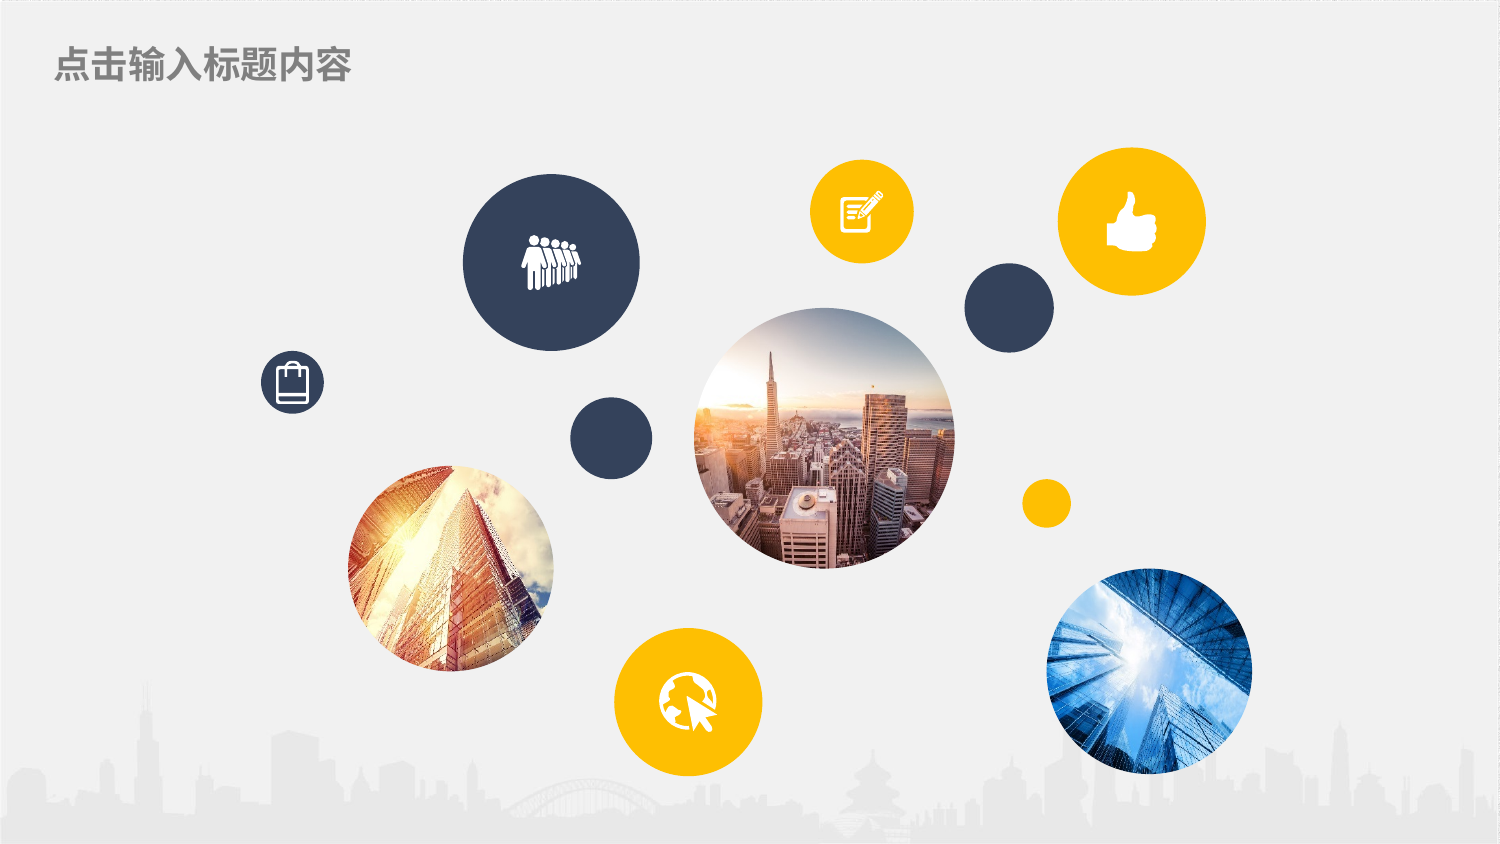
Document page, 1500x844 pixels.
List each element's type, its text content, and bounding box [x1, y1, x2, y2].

text_box [1044, 566, 1255, 777]
picture [0, 0, 1500, 844]
text_box [840, 190, 884, 233]
text_box [460, 171, 642, 354]
text_box [659, 672, 717, 730]
text_box [345, 463, 556, 674]
text_box [686, 696, 718, 732]
text_box [691, 305, 957, 571]
text_box [568, 395, 655, 482]
text_box [276, 360, 309, 404]
text_box [1055, 145, 1209, 298]
text_box [258, 348, 326, 416]
text_box [962, 261, 1056, 355]
text_box [521, 235, 582, 291]
text_box [808, 157, 916, 266]
text_box 点击输入标题内容 [53, 32, 403, 95]
text_box [1106, 191, 1157, 252]
text_box [612, 625, 765, 779]
text_box [1020, 477, 1073, 530]
